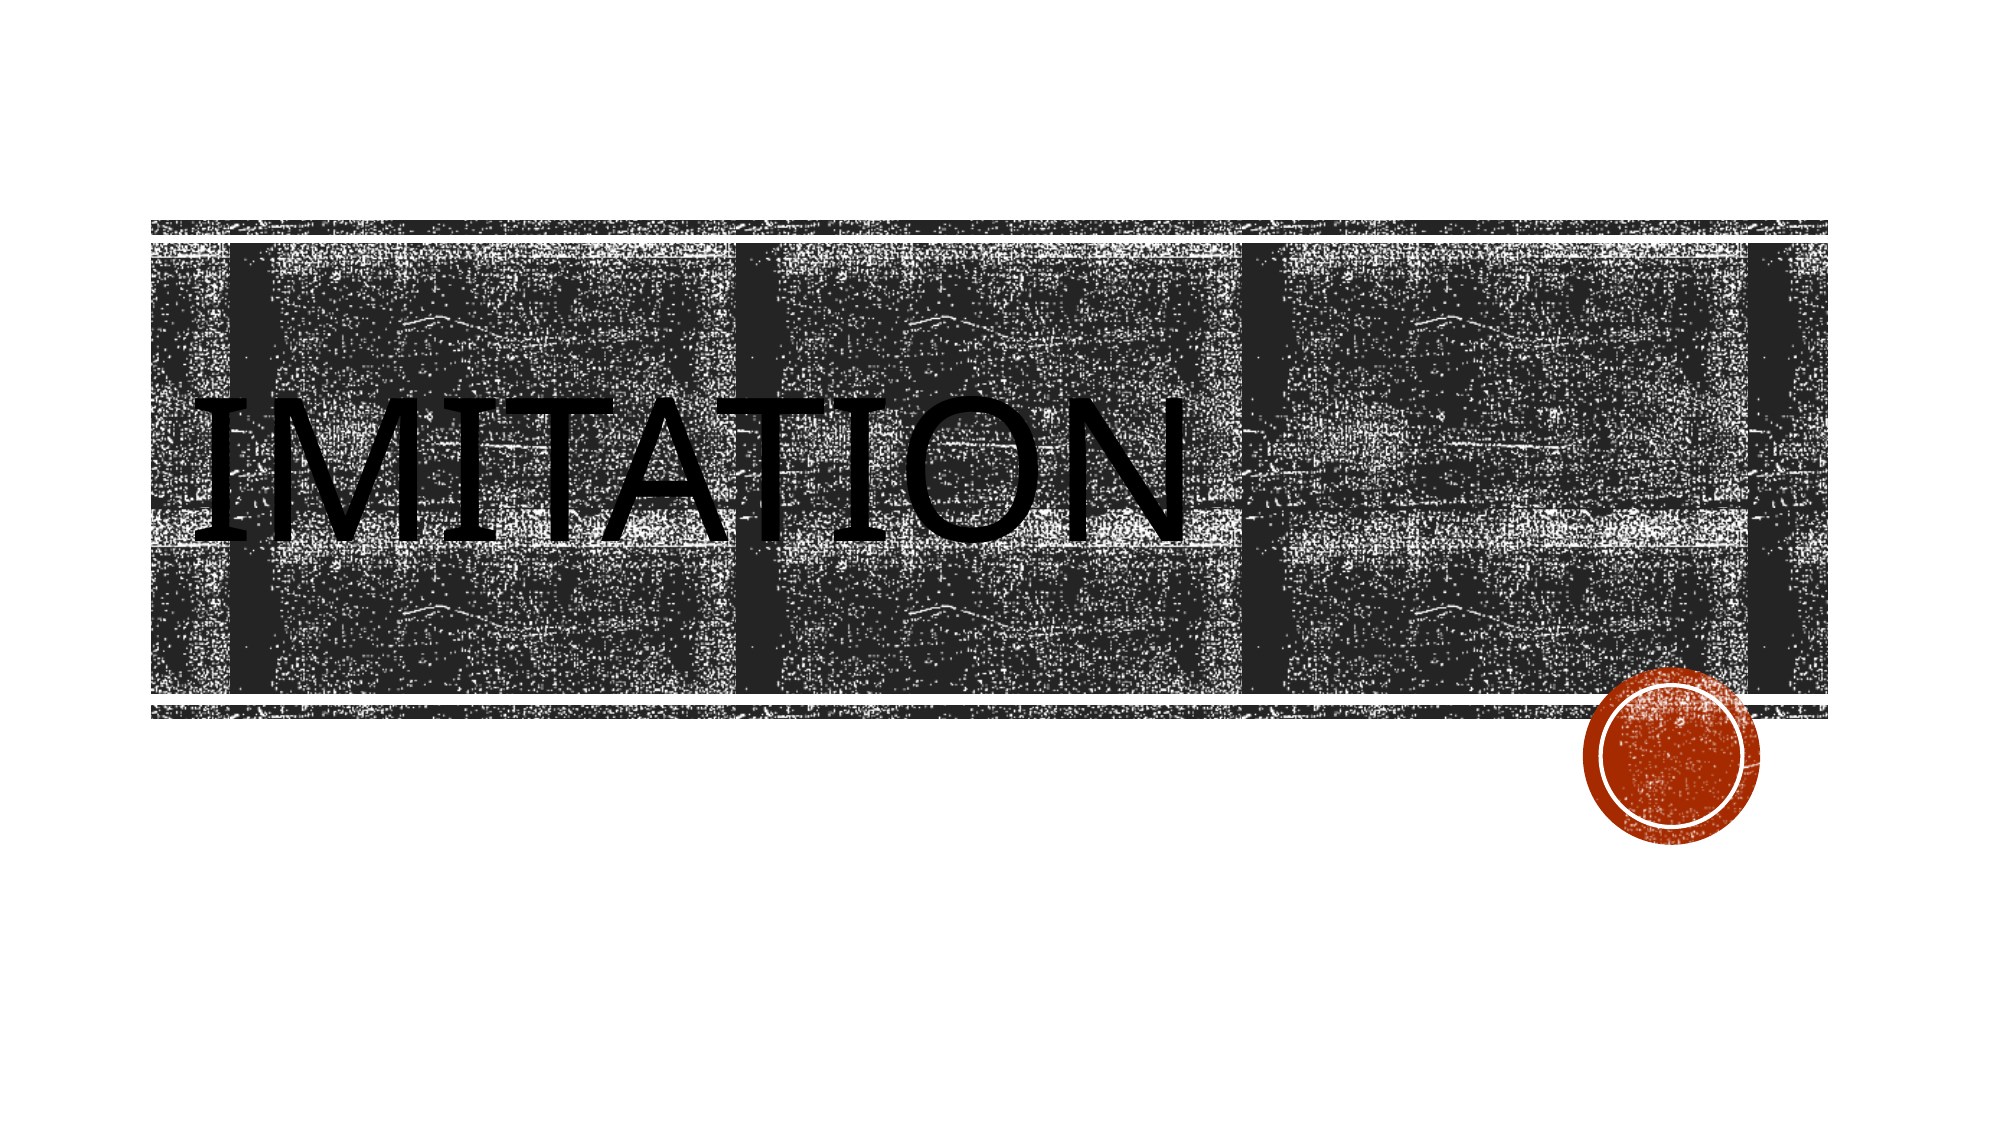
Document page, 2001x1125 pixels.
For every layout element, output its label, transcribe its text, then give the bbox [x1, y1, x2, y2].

title Imitation [172, 234, 1808, 733]
